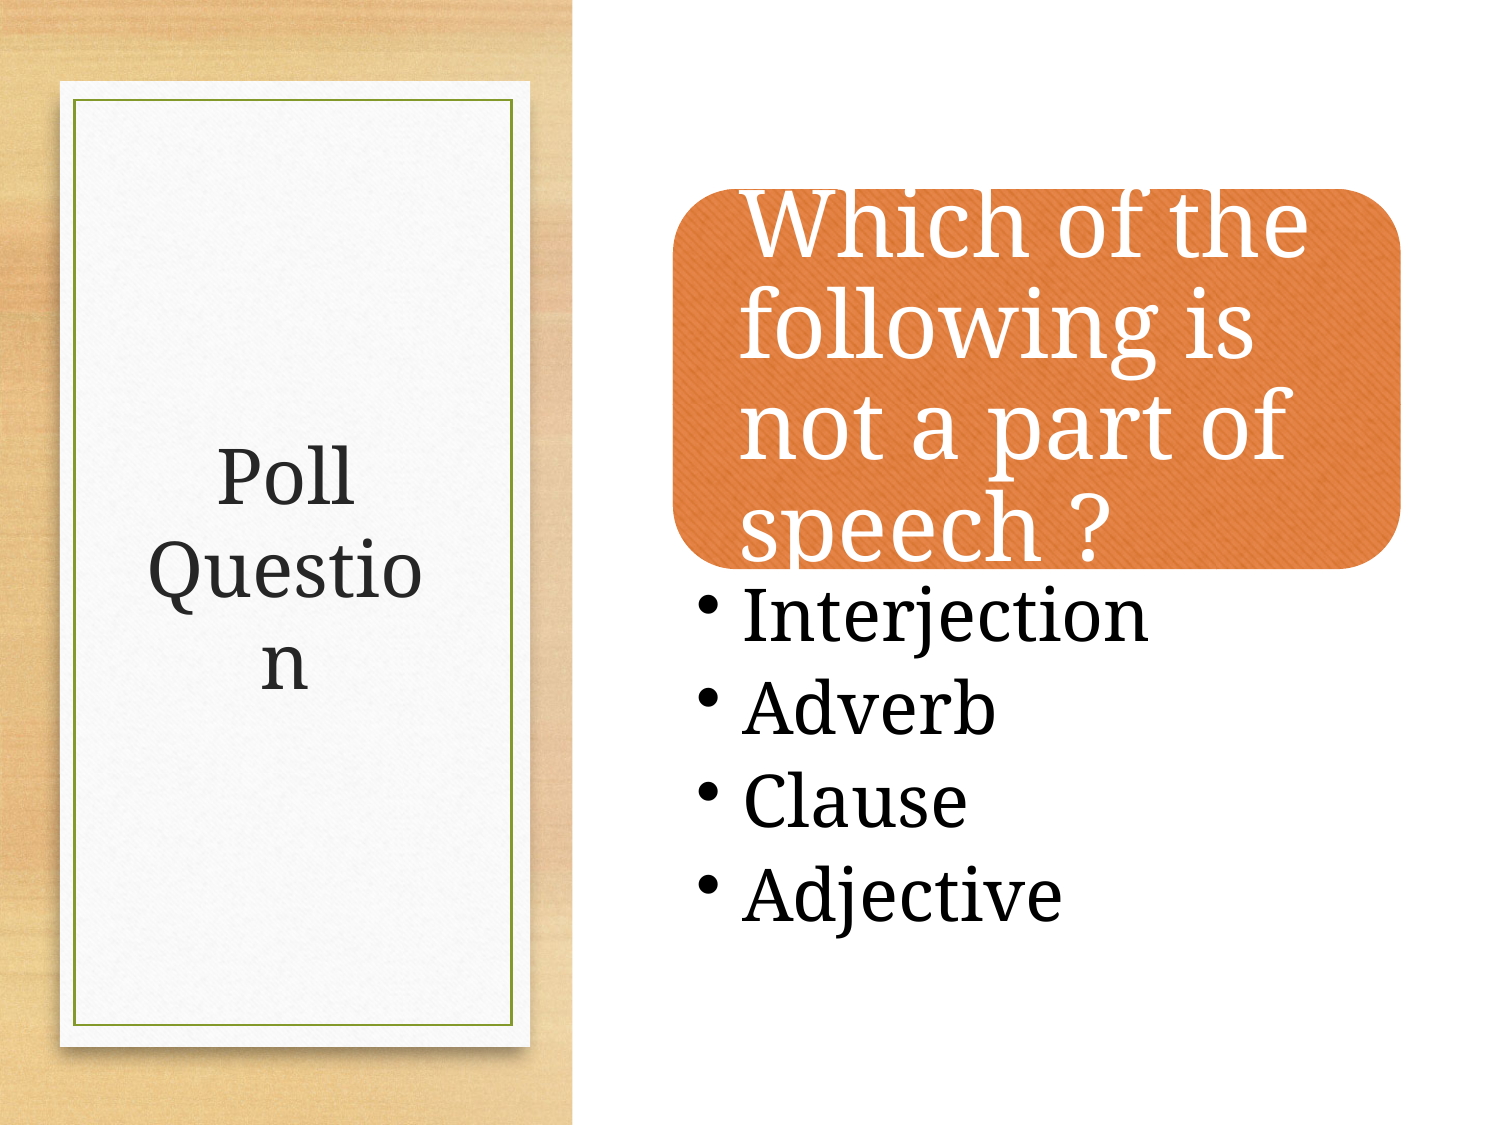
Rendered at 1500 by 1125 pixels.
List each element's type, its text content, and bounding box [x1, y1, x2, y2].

text_box [74, 99, 512, 1026]
title Poll Question [129, 173, 442, 960]
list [672, 131, 1401, 994]
text_box [571, 0, 1500, 1125]
text_box [59, 80, 531, 1048]
text_box [0, 0, 571, 1125]
